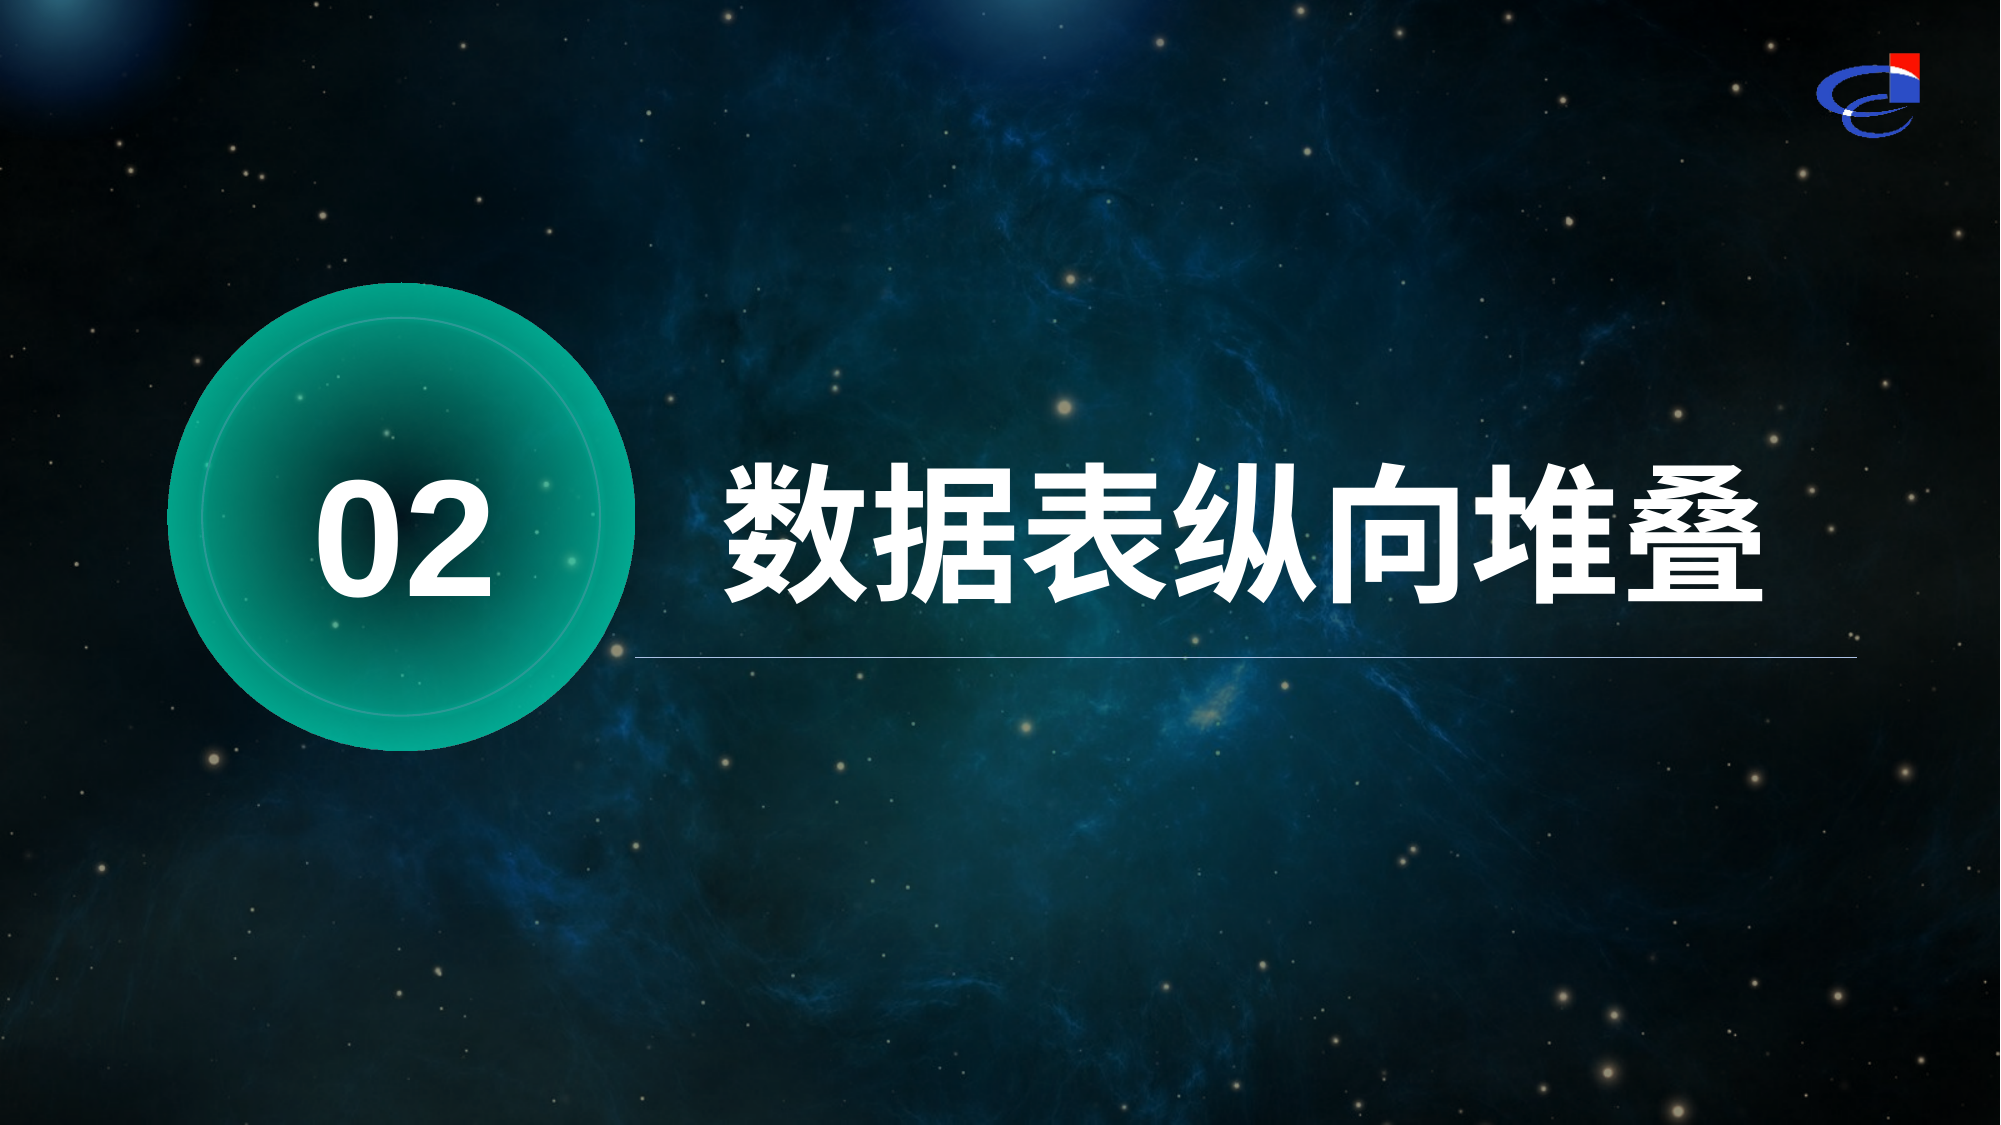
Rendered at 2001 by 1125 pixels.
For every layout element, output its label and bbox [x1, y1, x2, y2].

text_box [167, 282, 635, 751]
picture [0, 0, 2001, 1125]
